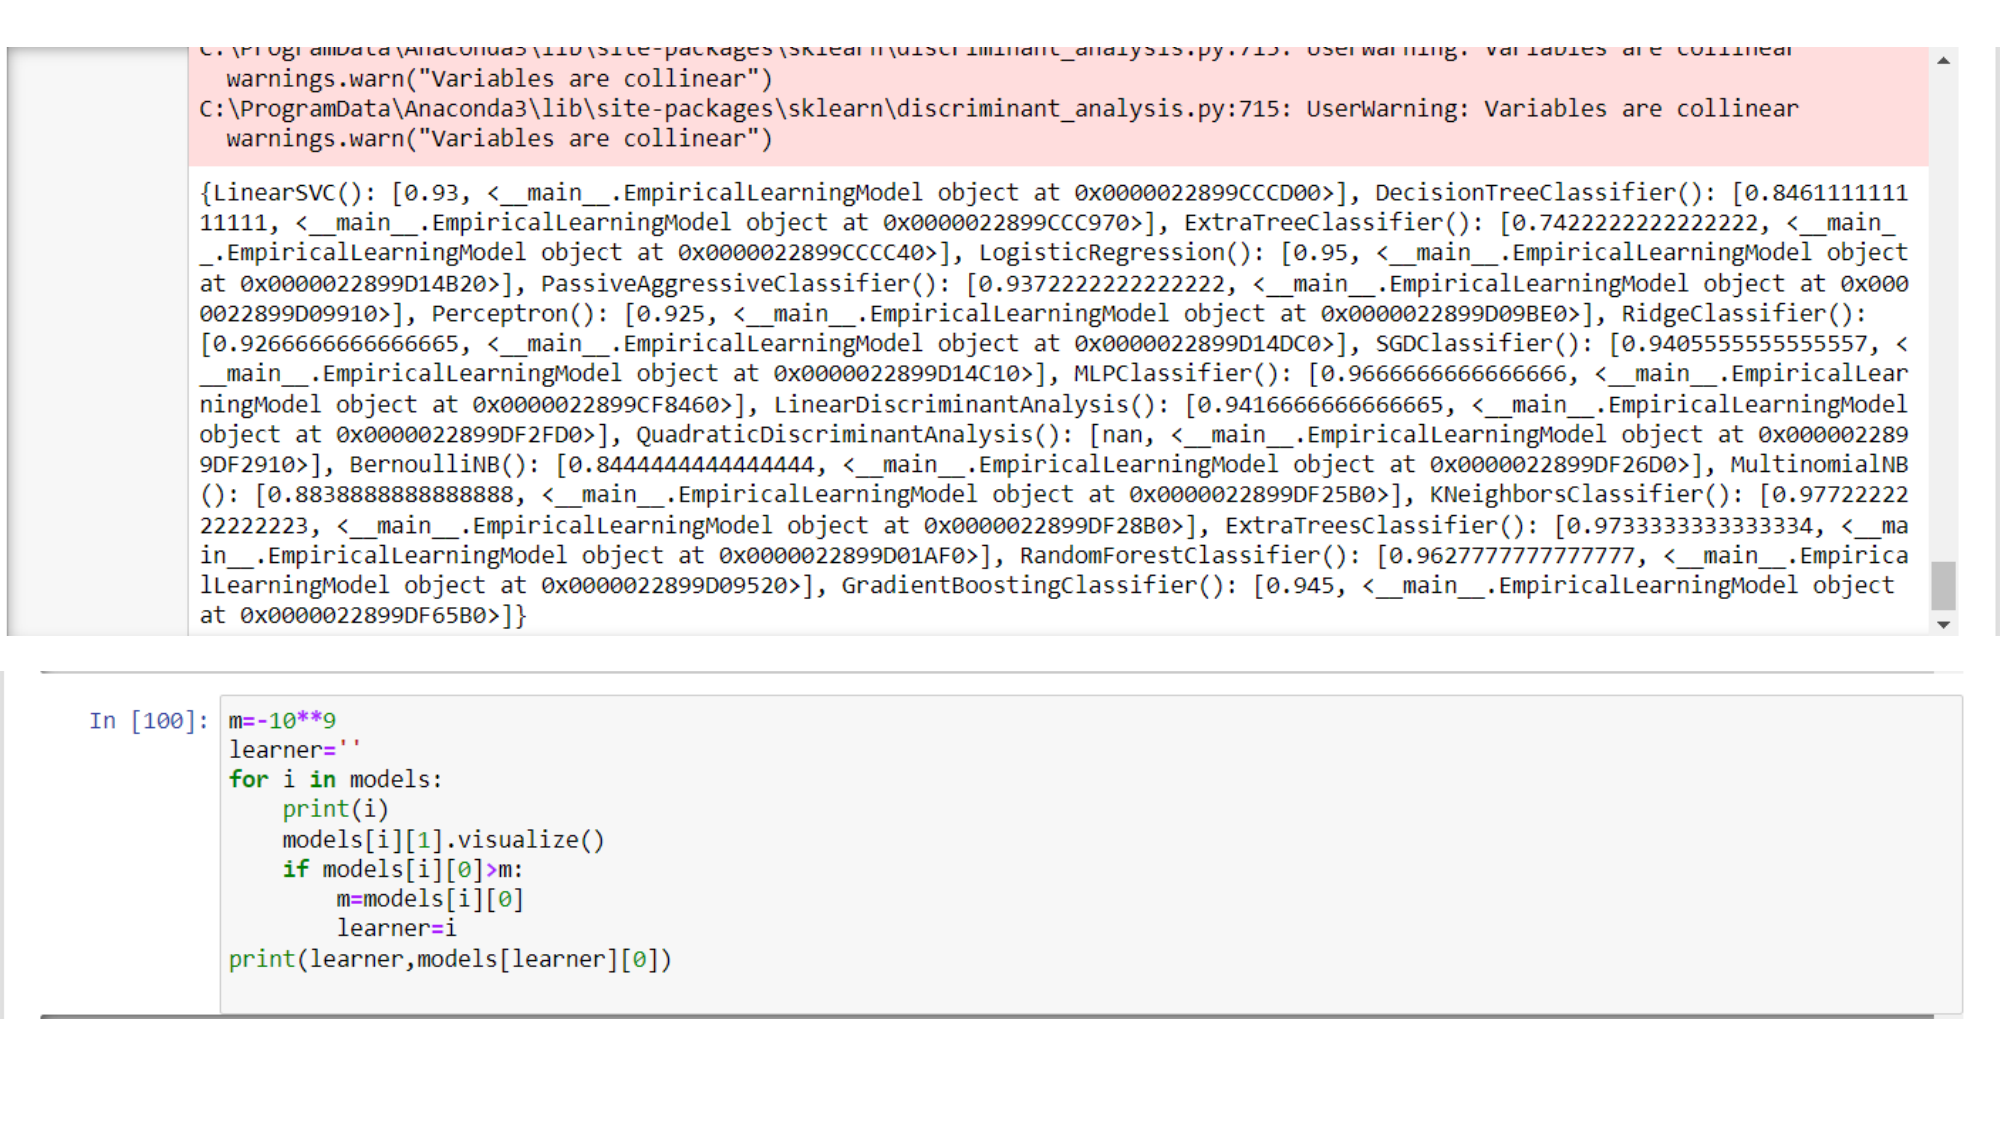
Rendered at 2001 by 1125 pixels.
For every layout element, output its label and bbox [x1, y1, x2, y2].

picture [0, 47, 2000, 636]
picture [0, 671, 2000, 1019]
